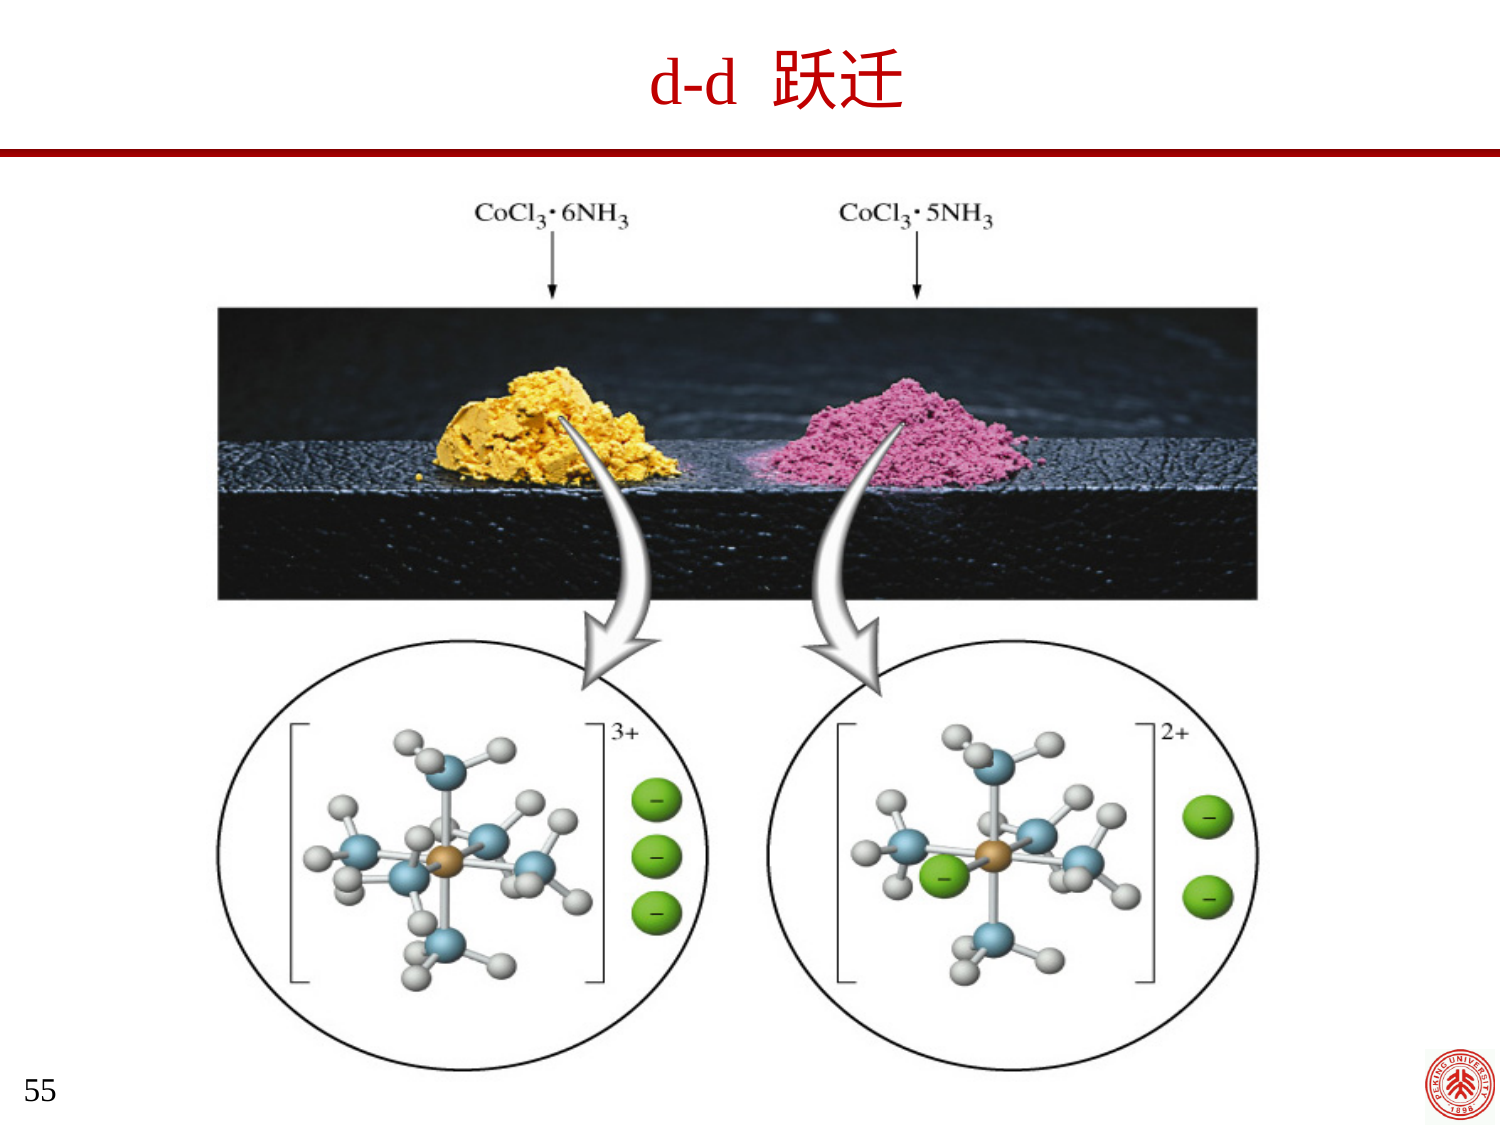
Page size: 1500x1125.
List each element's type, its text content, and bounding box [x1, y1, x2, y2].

text_box d-d 跃迁 [395, 30, 1159, 126]
text_box [0, 149, 1500, 157]
picture [206, 196, 1270, 1083]
picture [1425, 1049, 1495, 1125]
